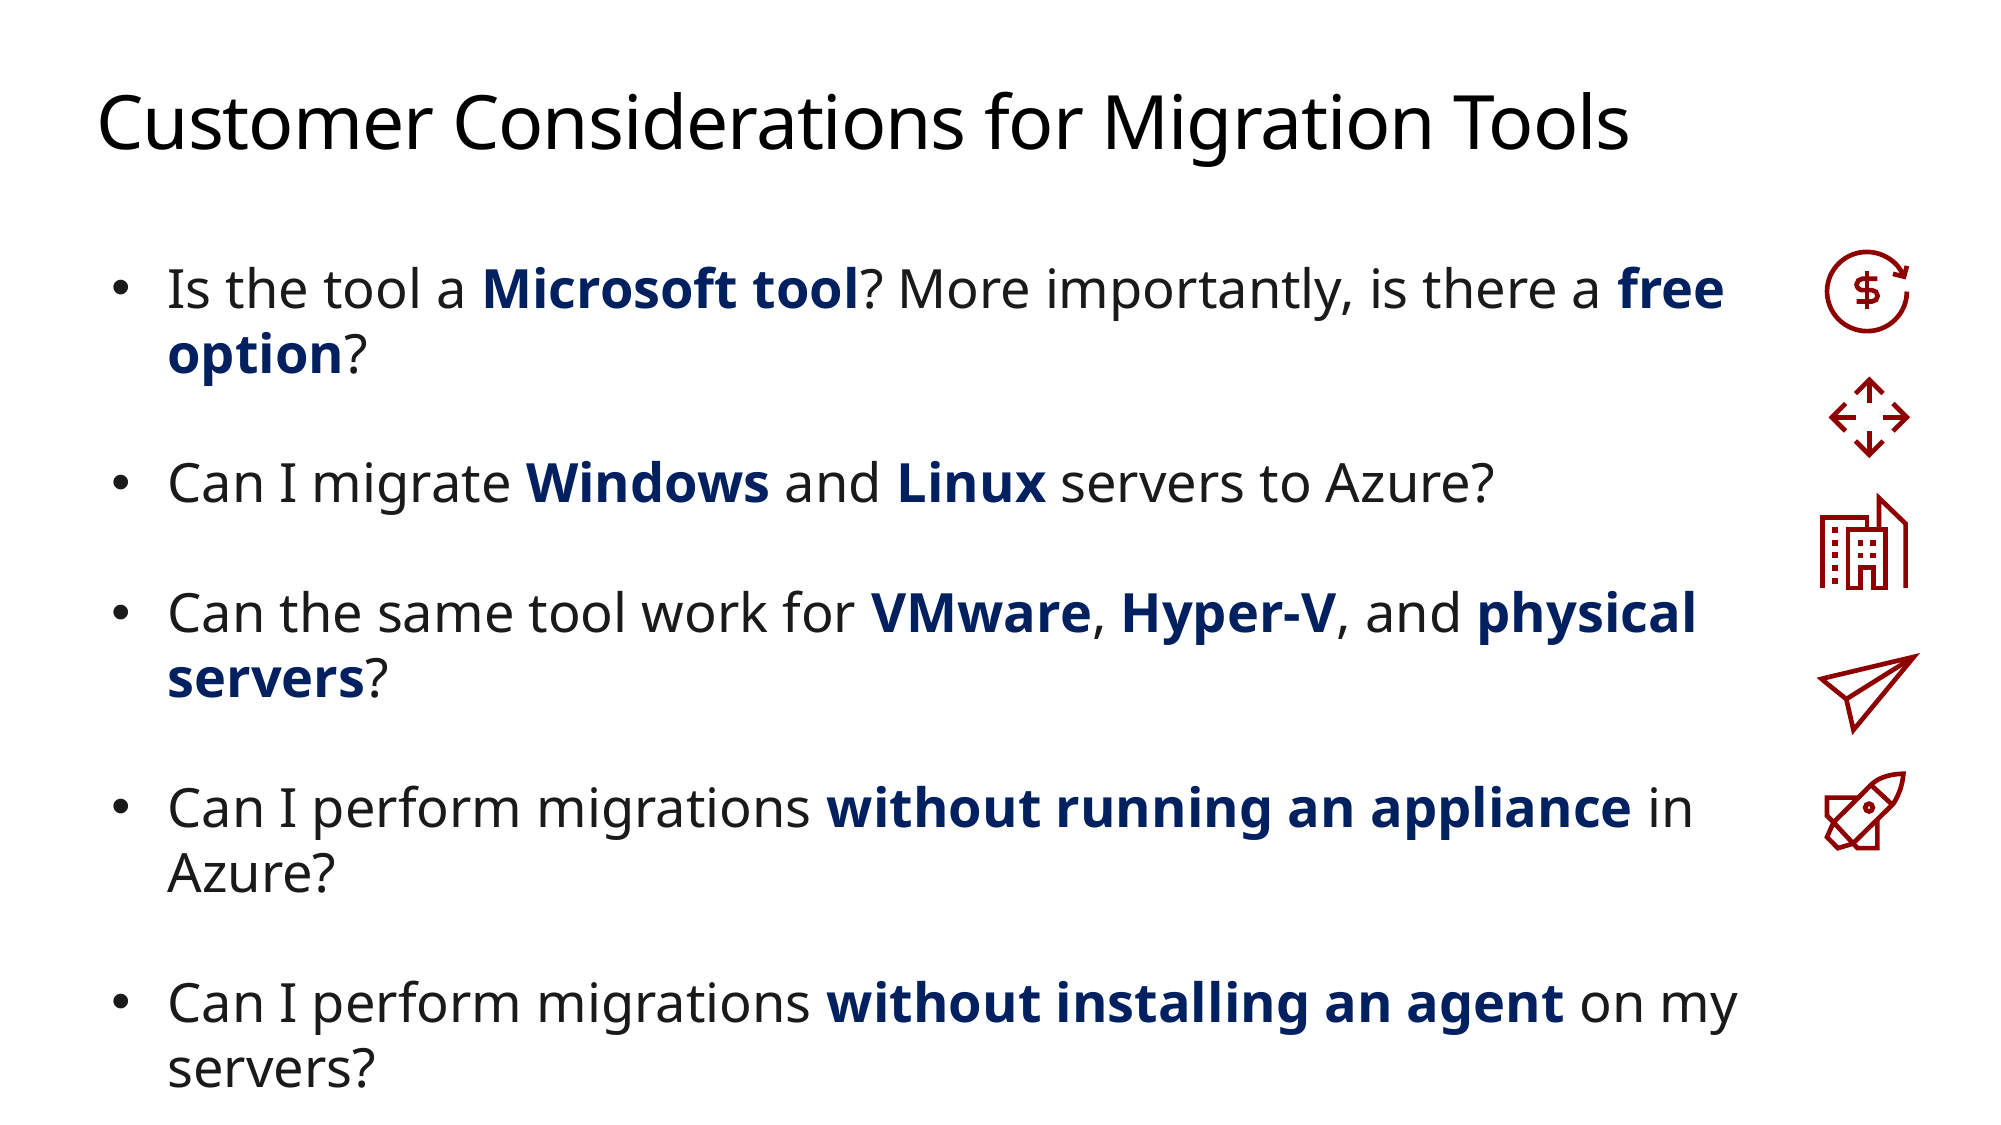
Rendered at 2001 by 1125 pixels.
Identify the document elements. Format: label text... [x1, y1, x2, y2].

text_box [1821, 656, 1914, 730]
text_box [1855, 431, 1884, 455]
text_box [1831, 403, 1856, 432]
text_box [1827, 251, 1907, 332]
text_box Is the tool a Microsoft tool? More importantly, is there a free option? Can I migrate Windows and Linux servers to Azure? Can the same tool work for VMware, Hyper-V, and physical servers? Can I perform migrations without running an appliance in Azure? Can I perform migrations without installing an agent on my servers? [96, 246, 1868, 1125]
text_box [1855, 379, 1884, 404]
text_box [1827, 773, 1904, 849]
text_box [1822, 497, 1906, 588]
title Customer Considerations for Migration Tools [96, 75, 1904, 166]
text_box [1883, 403, 1907, 432]
